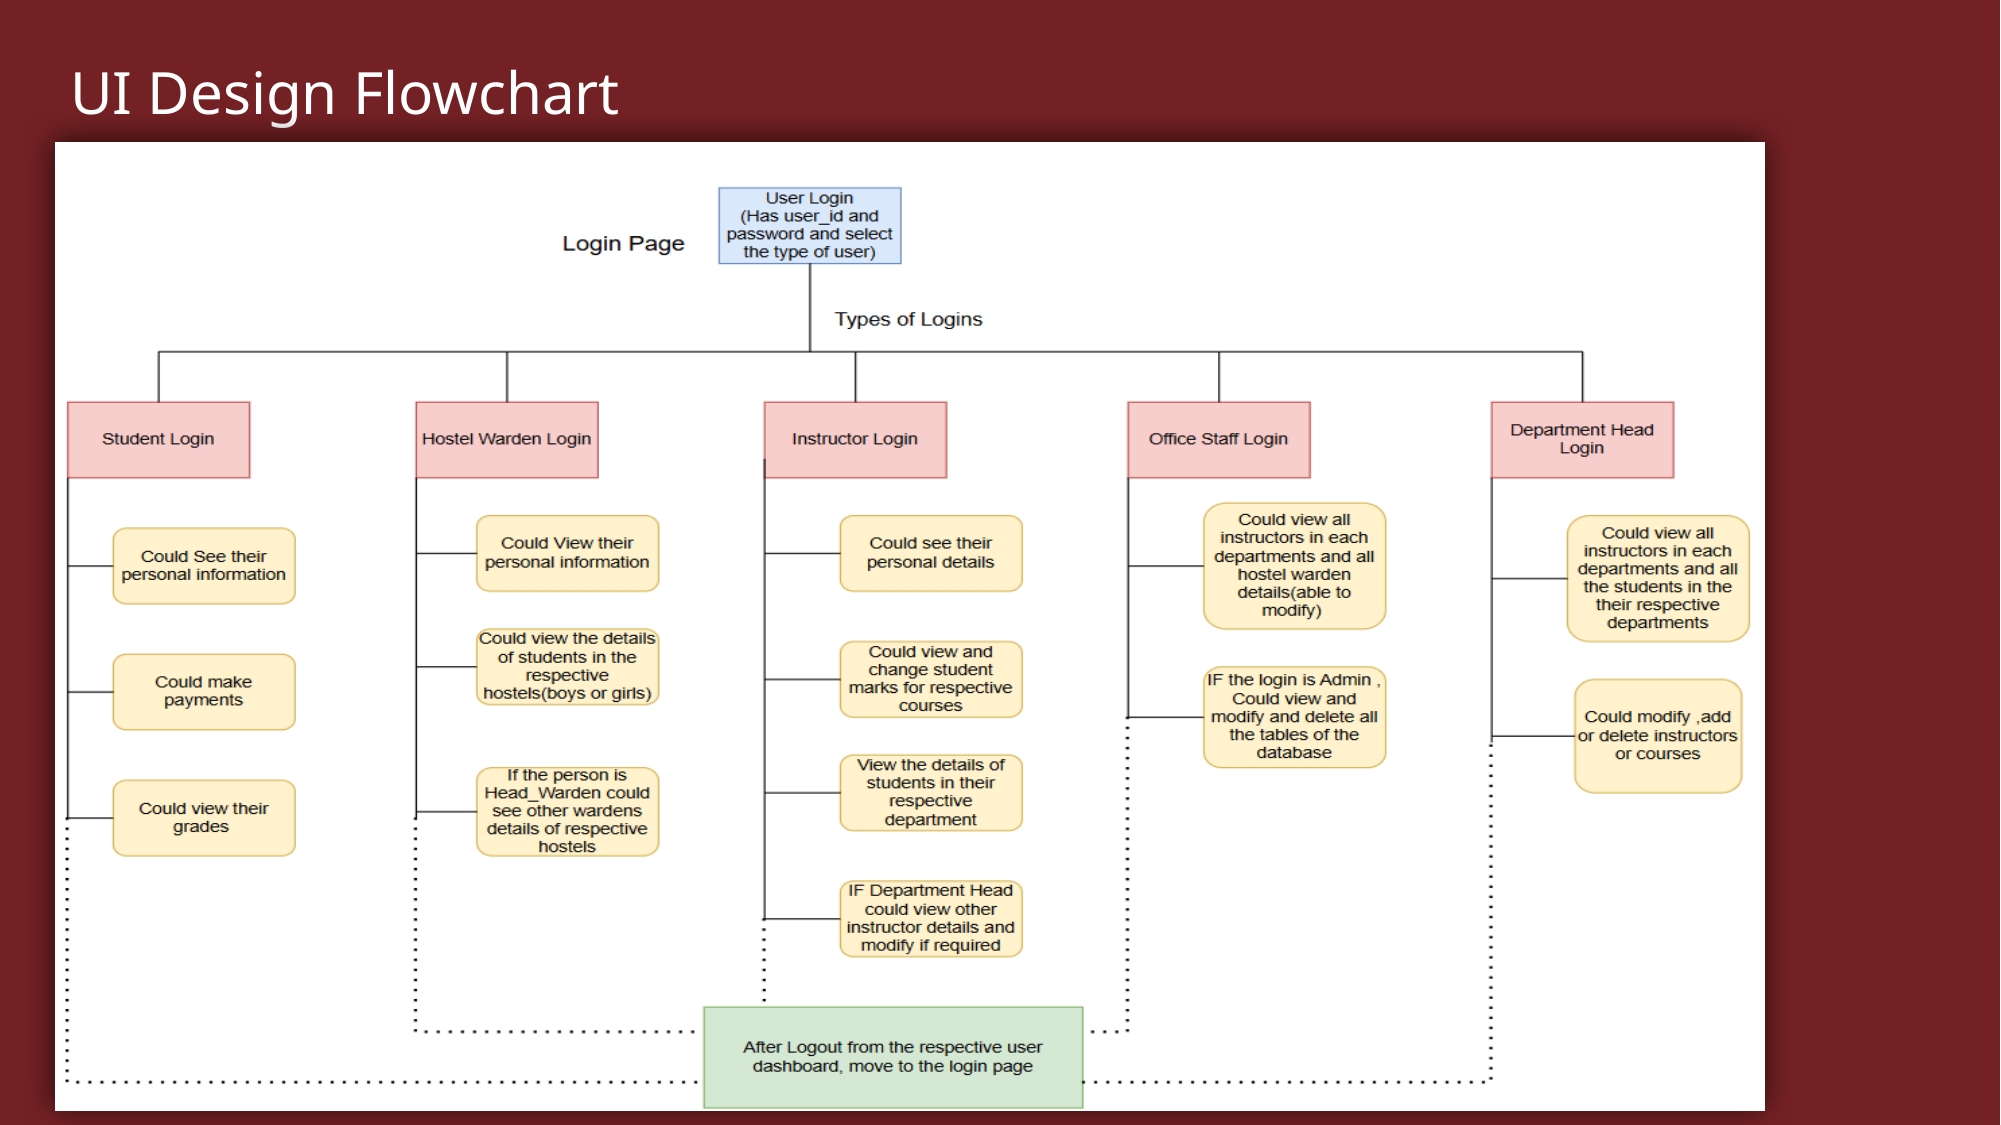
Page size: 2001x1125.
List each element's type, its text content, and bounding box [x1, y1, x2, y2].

picture [55, 141, 1765, 1111]
text_box [25, 14, 1964, 1077]
text_box UI Design Flowchart [55, 49, 1537, 121]
